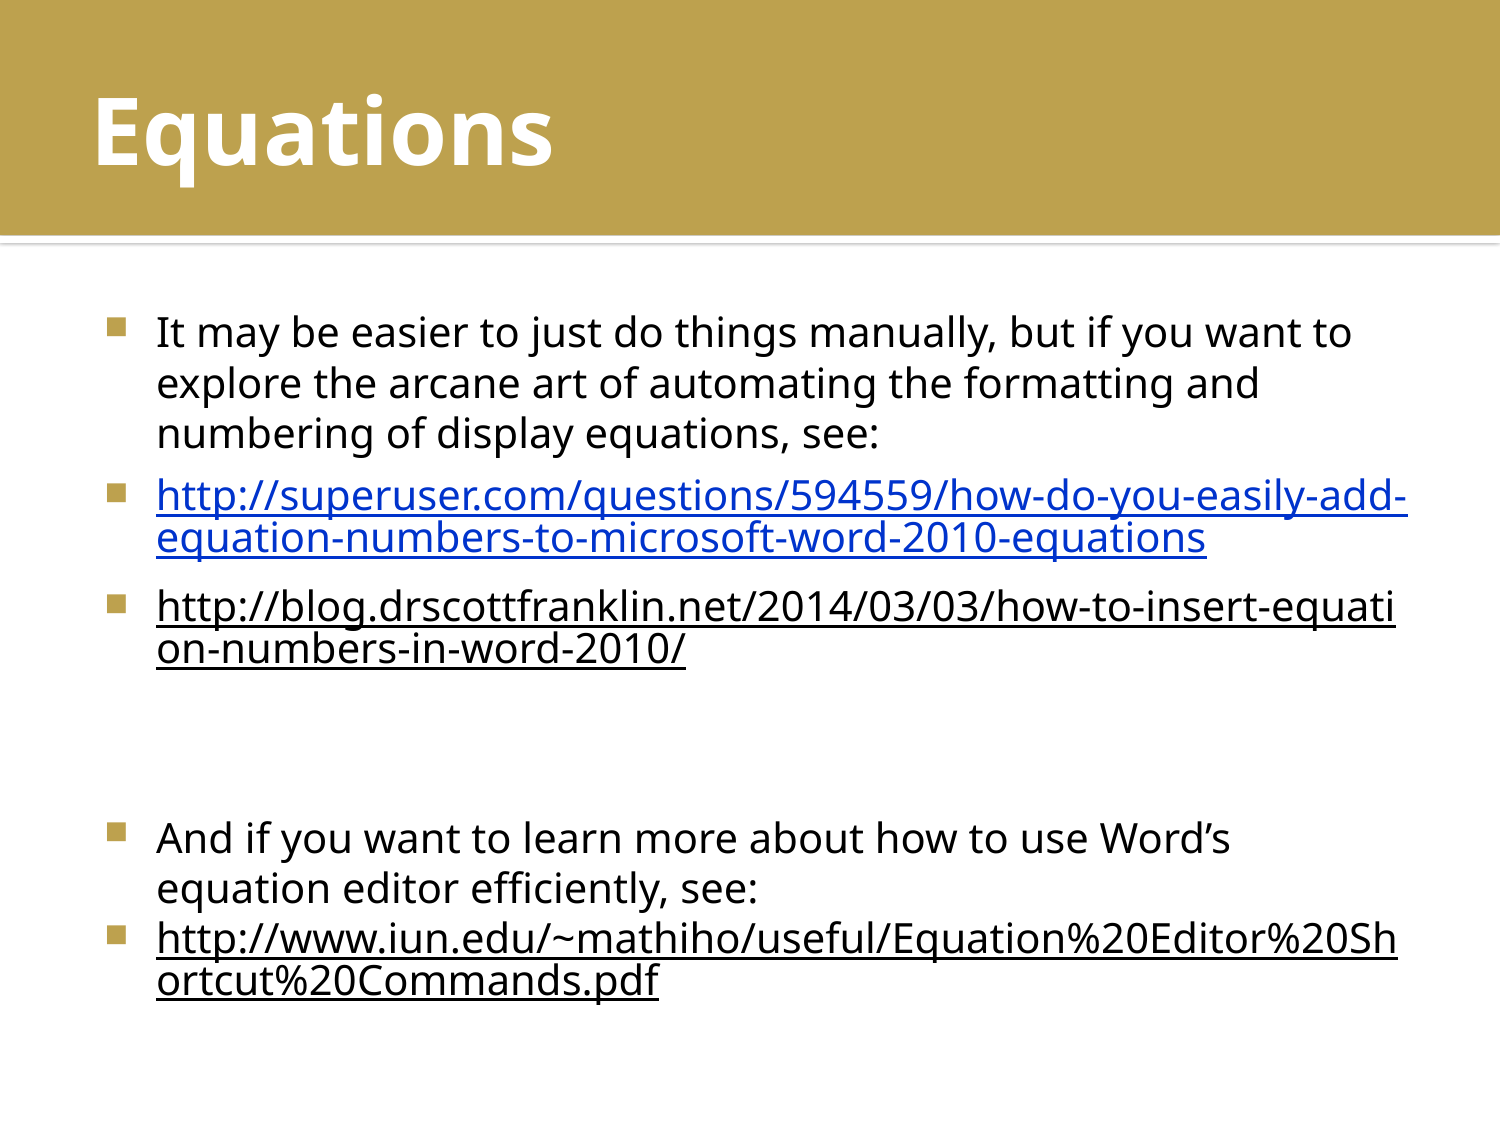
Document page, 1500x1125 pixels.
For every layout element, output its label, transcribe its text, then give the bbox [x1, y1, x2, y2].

title Equations [75, 25, 1425, 231]
list It may be easier to just do things manually, but if you want to explore the arcane art of automating the formatting and numbering of display equations, see: http://superuser.com/questions/594559/how-do-you-easily-add-equation-numbers-to-microsoft-word-2010-equations http://blog.drscottfranklin.net/2014/03/03/how-to-insert-equation-numbers-in-word-2010/ And if you want to learn more about how to use Word’s equation editor efficiently, see: http://www.iun.edu/~mathiho/useful/Equation%20Editor%20Shortcut%20Commands.pdf [75, 291, 1425, 1050]
